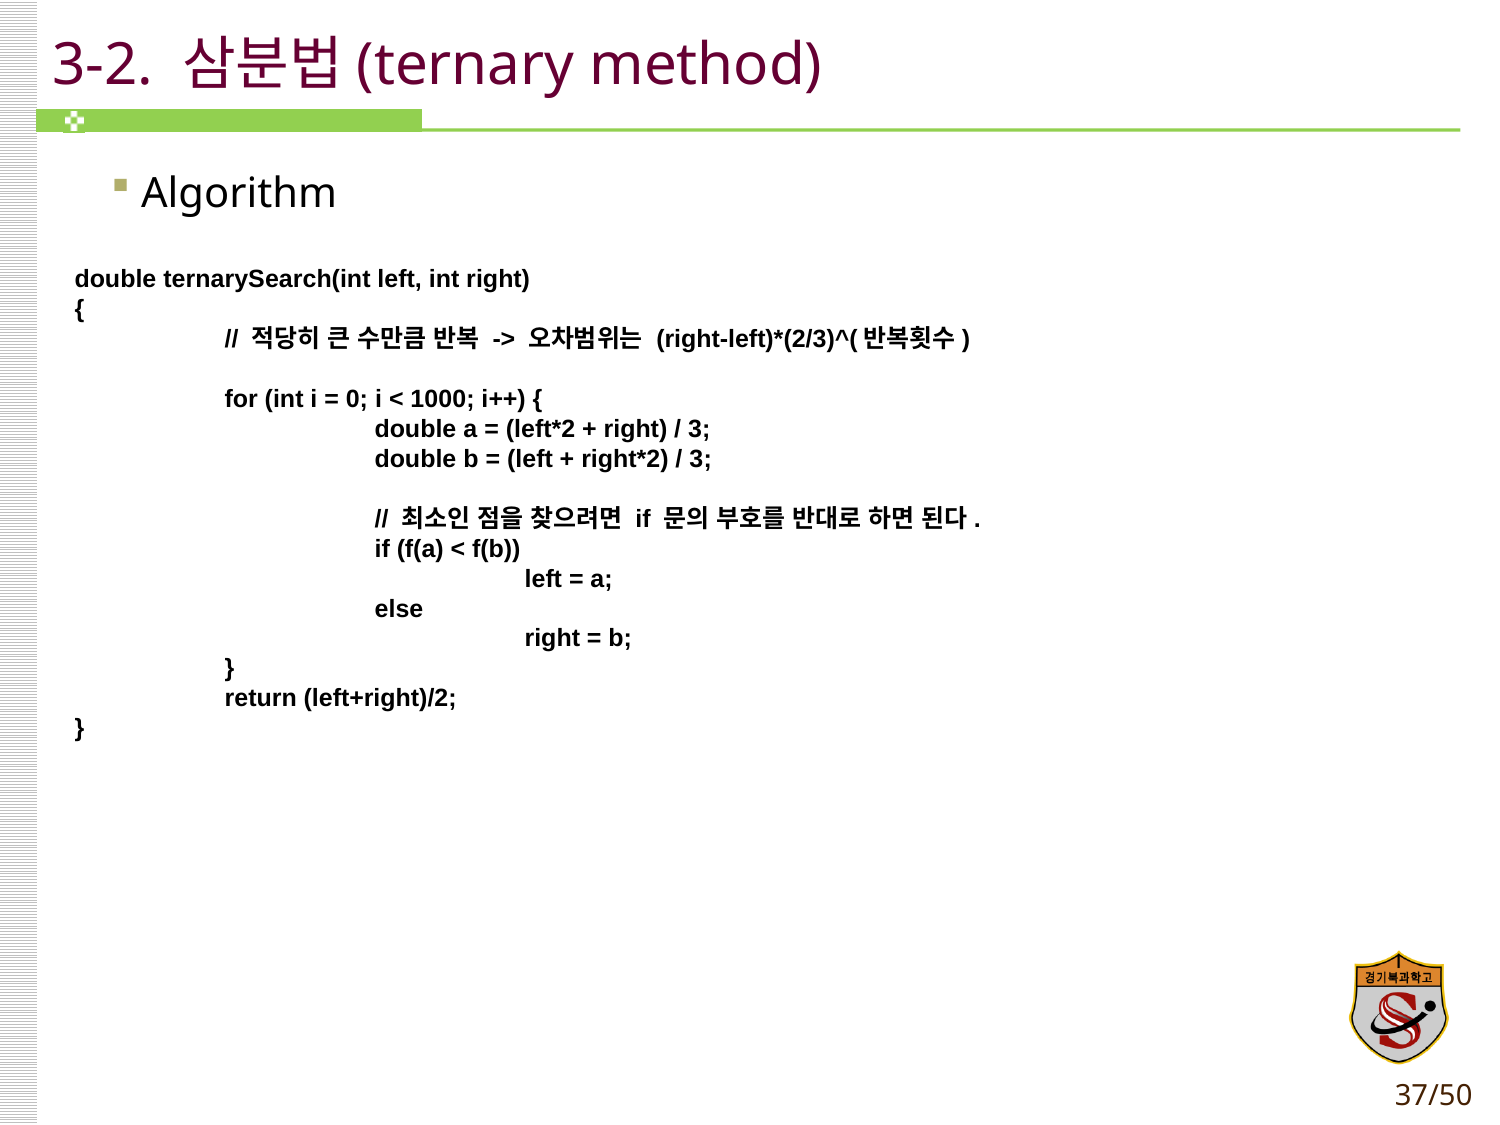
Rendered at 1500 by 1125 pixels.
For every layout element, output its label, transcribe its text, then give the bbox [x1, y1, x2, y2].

picture [65, 111, 84, 131]
text_box double ternarySearch(int left, int right) { // 적당히 큰 수만큼 반복 -> 오차범위는 (right-left)*(2/3)^(반복횟수) for (int i = 0; i < 1000; i++) { double a = (left*2 + right) / 3; double b = (left + right*2) / 3; // 최소인 점을 찾으려면 if 문의 부호를 반대로 하면 된다. if (f(a) < f(b)) left = a; else right = b; } return (left+right)/2; } [59, 255, 1376, 750]
list Algorithm [37, 152, 1463, 1091]
title 3-2. 삼분법(ternary method) [37, 13, 1278, 109]
